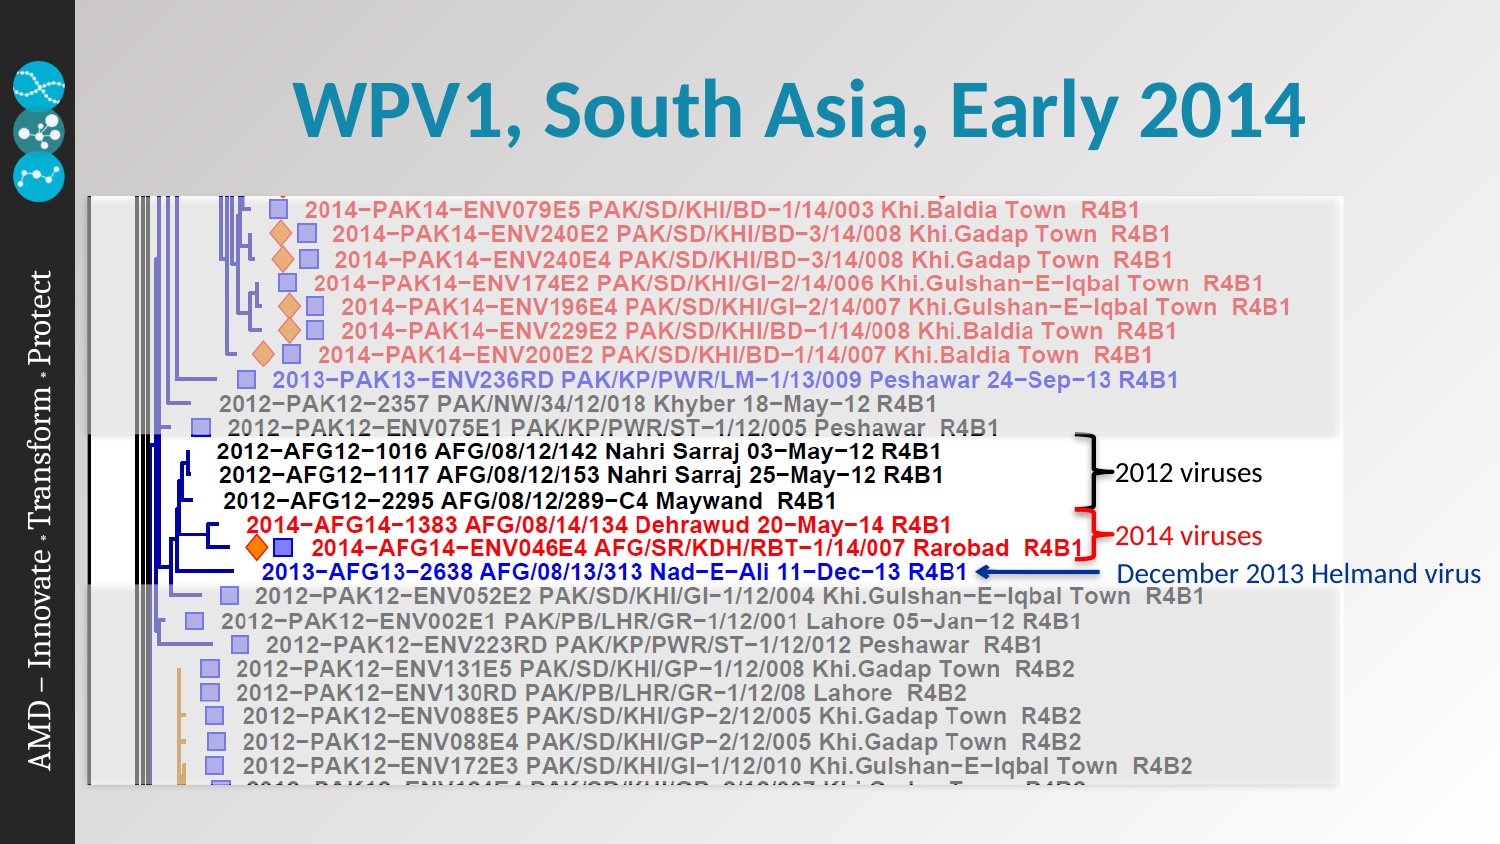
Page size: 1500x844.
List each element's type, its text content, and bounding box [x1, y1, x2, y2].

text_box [87, 196, 1500, 785]
title WPV1, South Asia, Early 2014 [174, 33, 1425, 175]
picture [1, 35, 83, 227]
